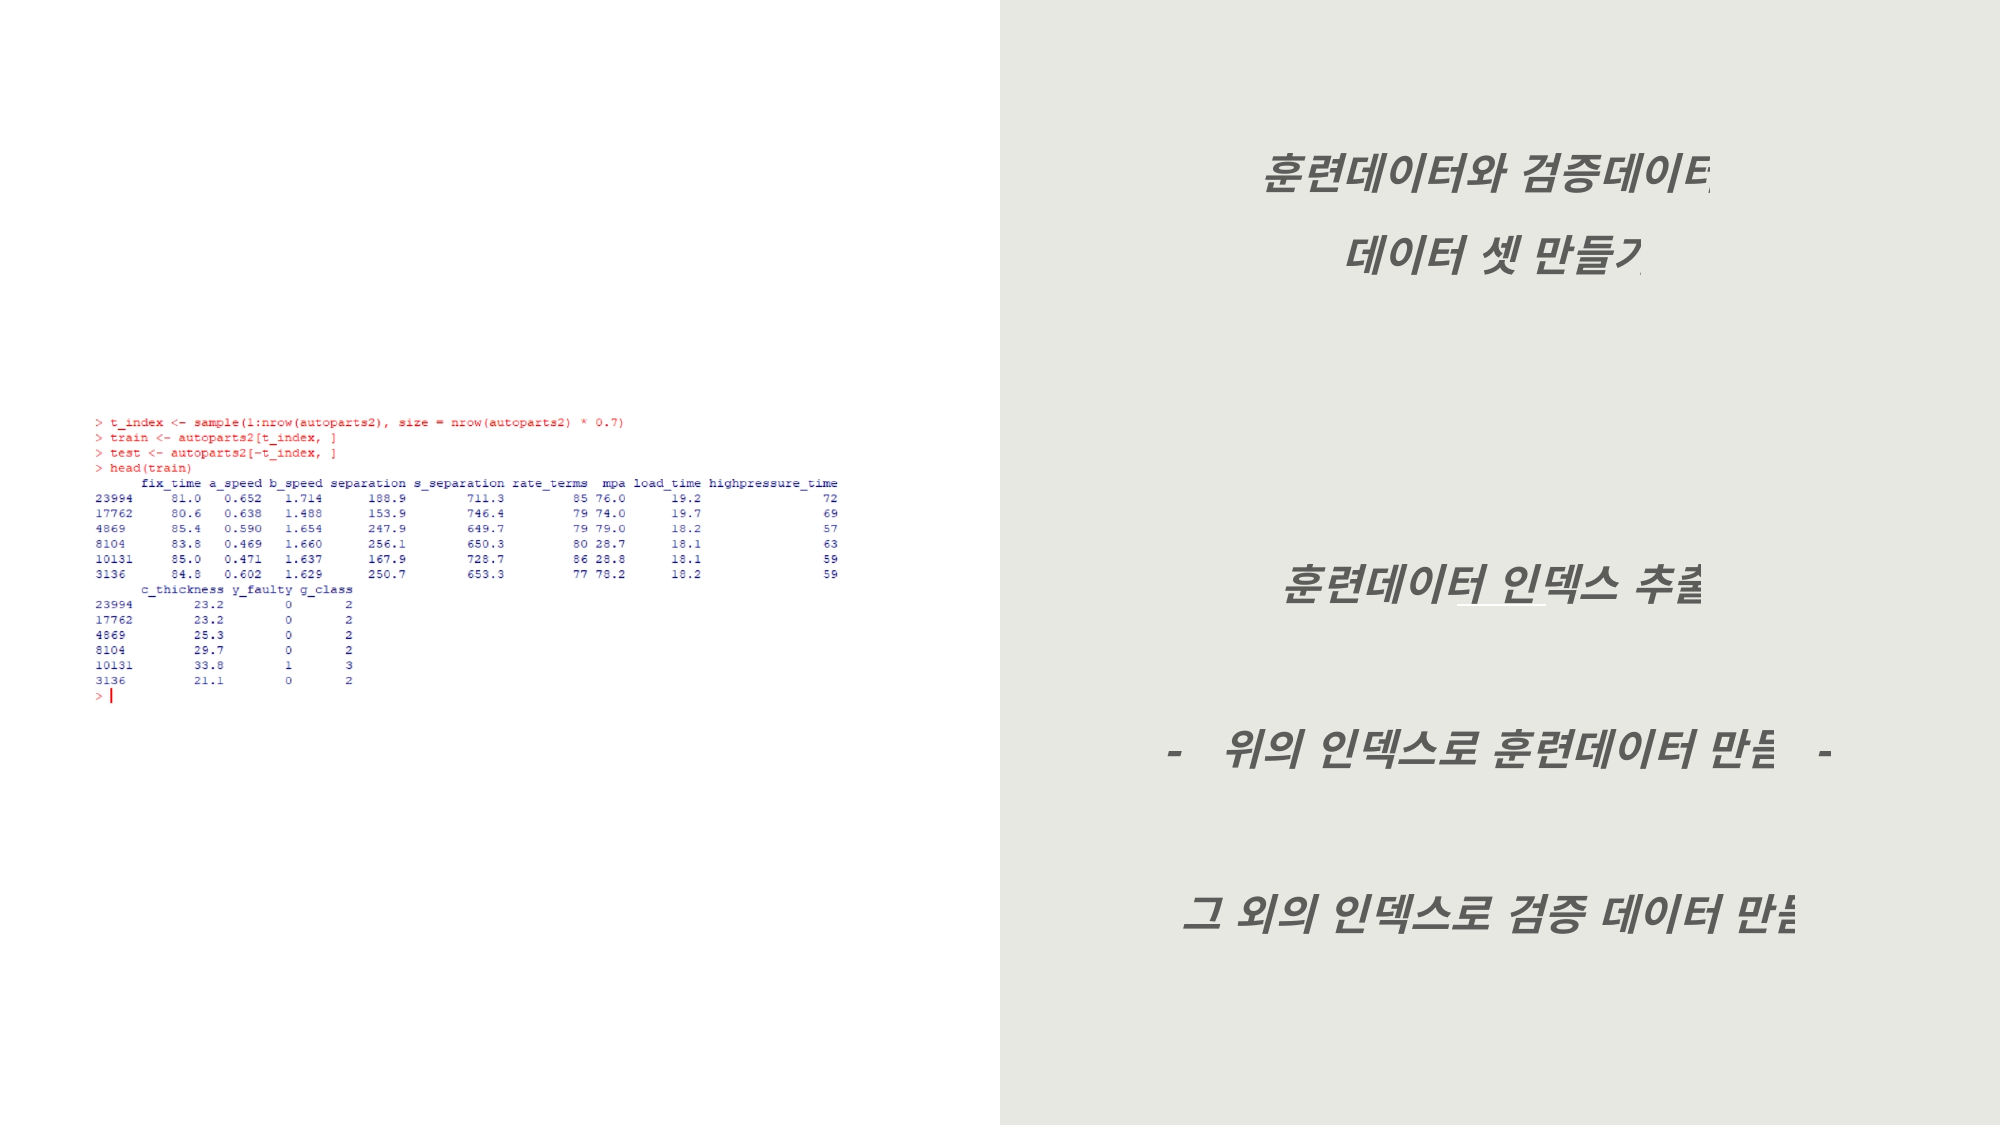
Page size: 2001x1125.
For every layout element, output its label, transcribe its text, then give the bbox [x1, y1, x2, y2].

subtitle 훈련데이터와 검증데이터 데이터 셋 만들기 훈련데이터 인덱스 추출 - 위의 인덱스로 훈련데이터 만듬 - 그 외의 인덱스로 검증 데이터 만듬 [1041, 125, 1953, 947]
text_box [1001, 0, 2000, 1125]
text_box [0, 0, 1001, 1125]
picture [91, 415, 913, 710]
